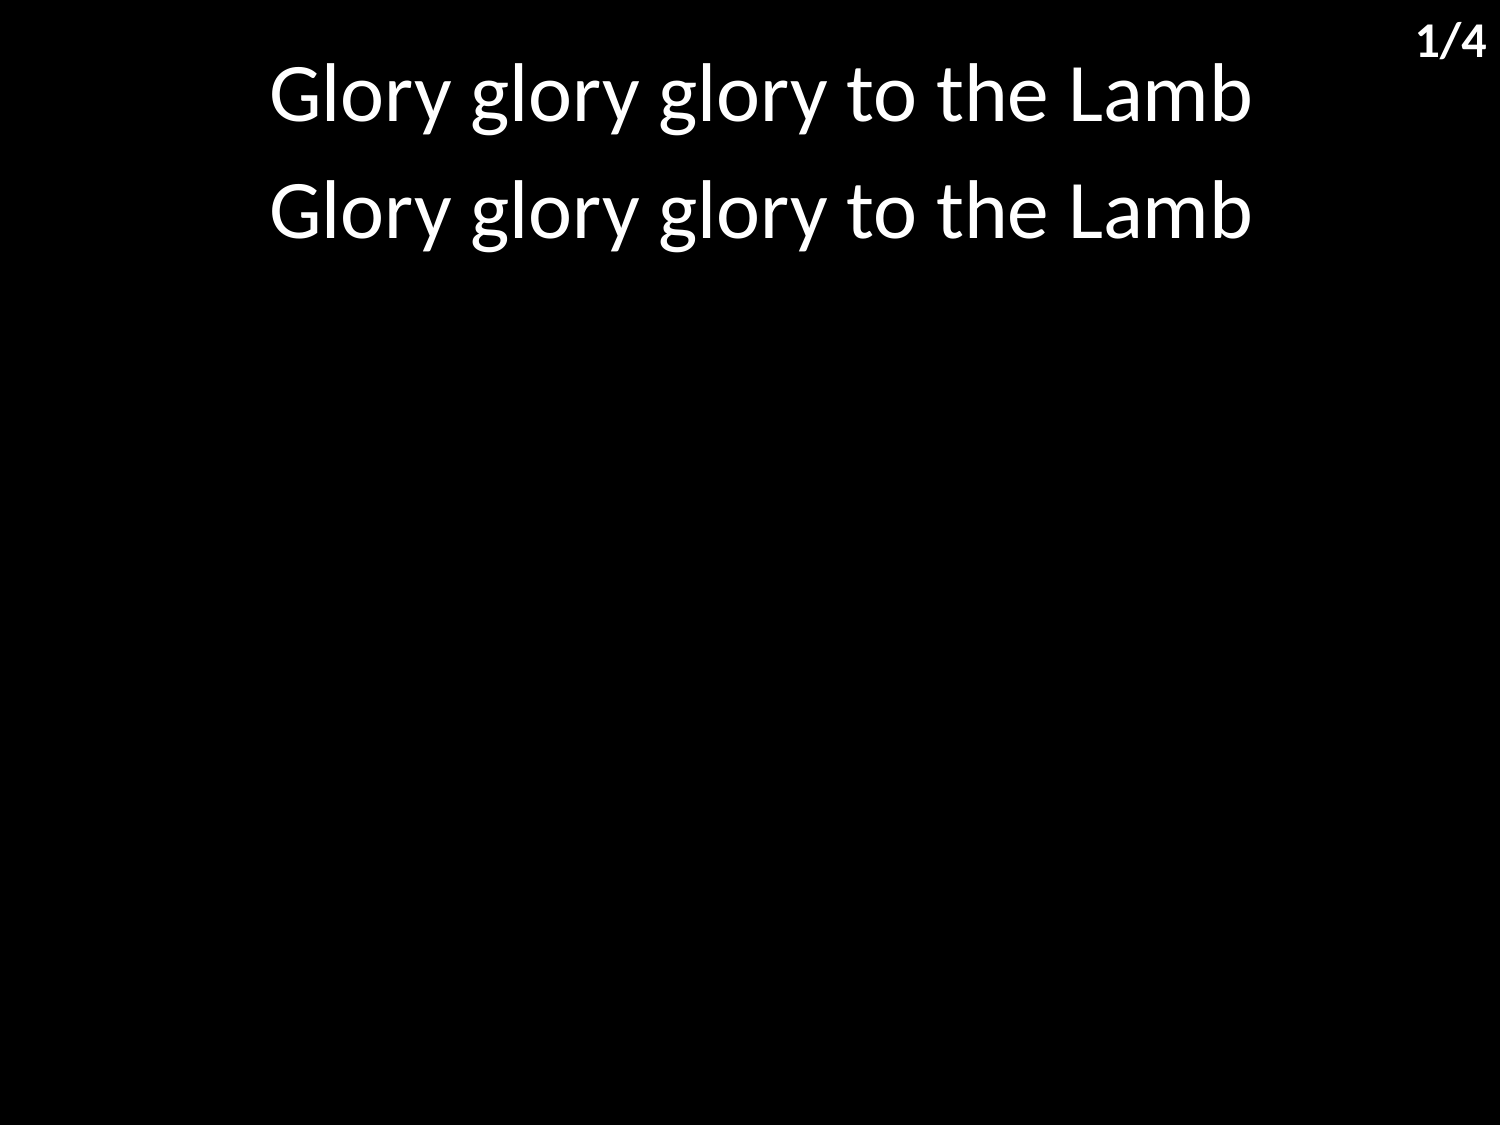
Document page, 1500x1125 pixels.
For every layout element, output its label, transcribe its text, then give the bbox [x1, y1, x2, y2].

text_box 1/4 [1399, 0, 1500, 75]
subtitle Glory glory glory to the Lamb Glory glory glory to the Lamb [53, 30, 1471, 1094]
